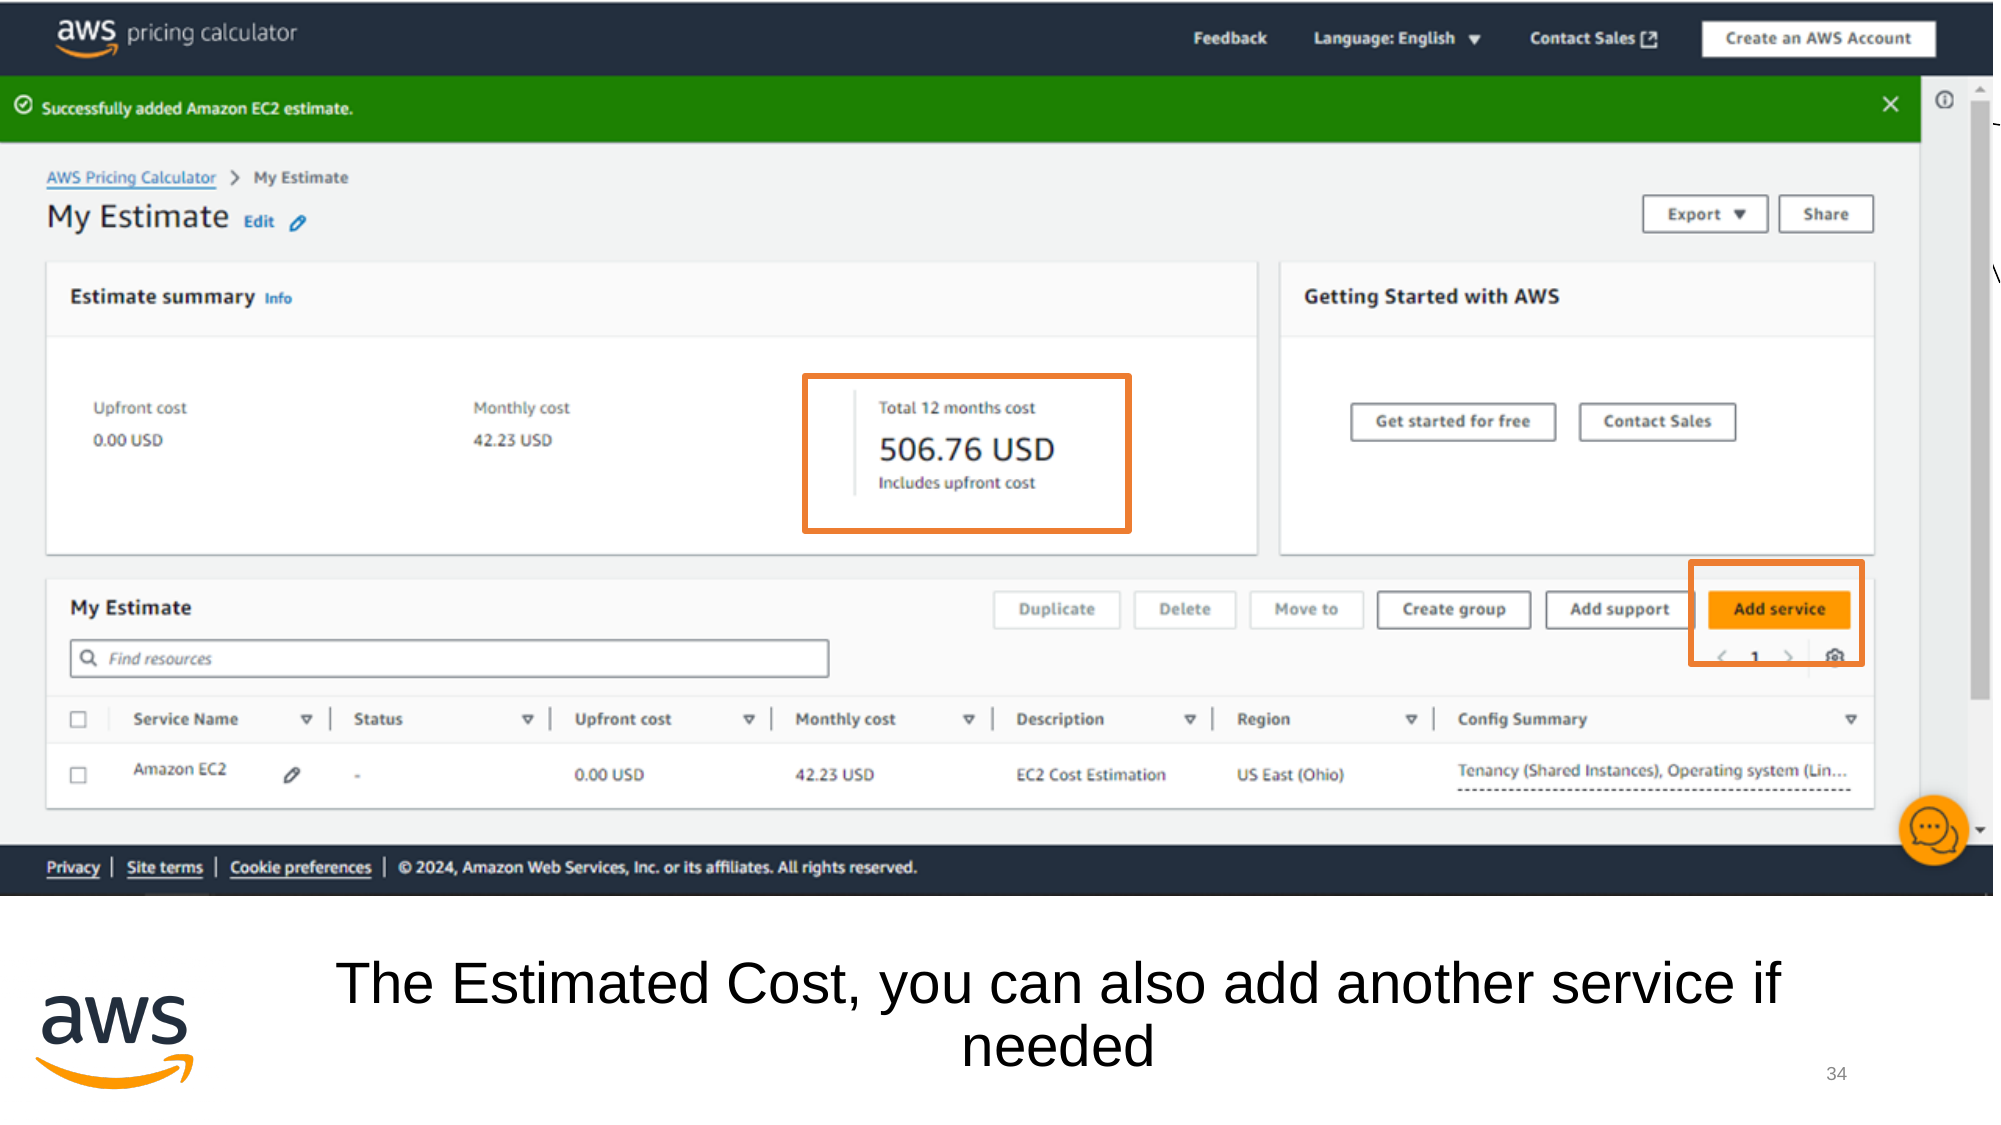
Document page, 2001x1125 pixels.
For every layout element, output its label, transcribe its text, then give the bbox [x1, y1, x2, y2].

picture [0, 0, 1993, 896]
text_box The Estimated Cost, you can also add another service if needed [309, 907, 1810, 1125]
picture [0, 956, 227, 1125]
slide_number ‹#› [1810, 1042, 1863, 1103]
